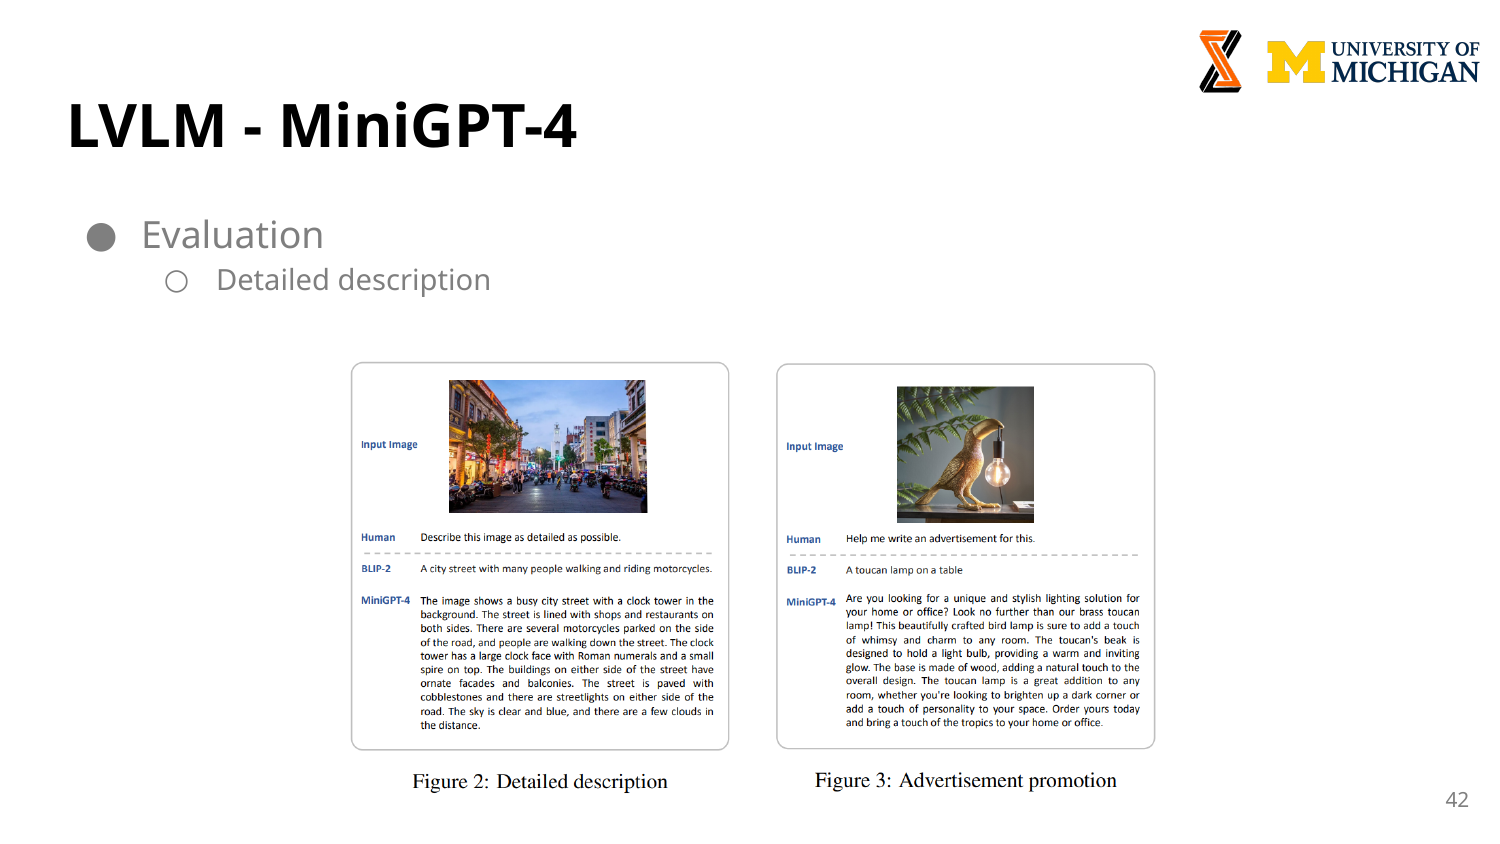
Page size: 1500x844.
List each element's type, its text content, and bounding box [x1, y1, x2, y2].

picture [328, 351, 1172, 805]
picture [1188, 29, 1253, 72]
title LVLM - MiniGPT-4 [51, 72, 1449, 176]
slide_number ‹#› [1394, 769, 1484, 834]
list Evaluation Detailed description [51, 189, 1394, 750]
picture [1264, 0, 1484, 124]
